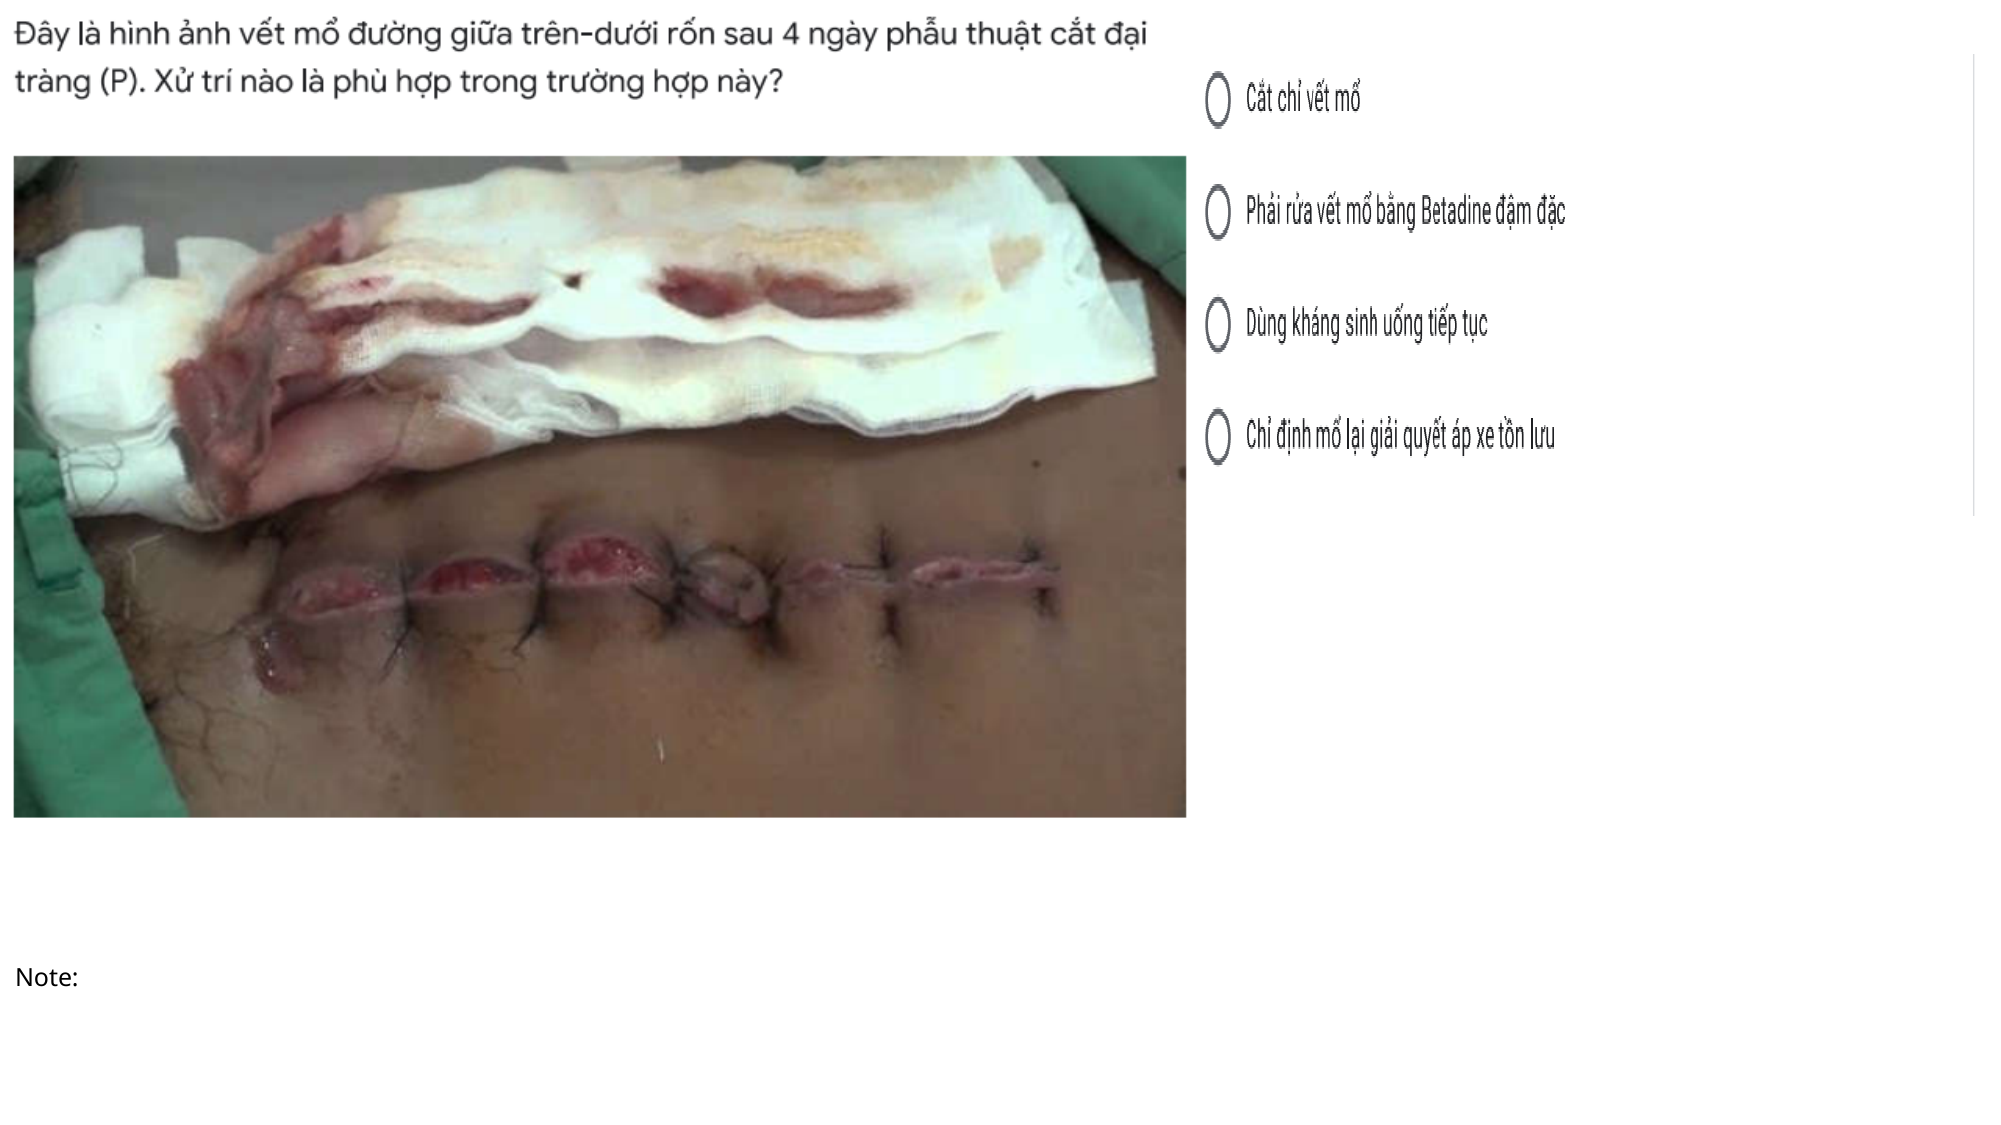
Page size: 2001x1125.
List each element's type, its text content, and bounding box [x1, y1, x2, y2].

picture [0, 3, 1983, 832]
title Note: [0, 831, 2000, 1125]
